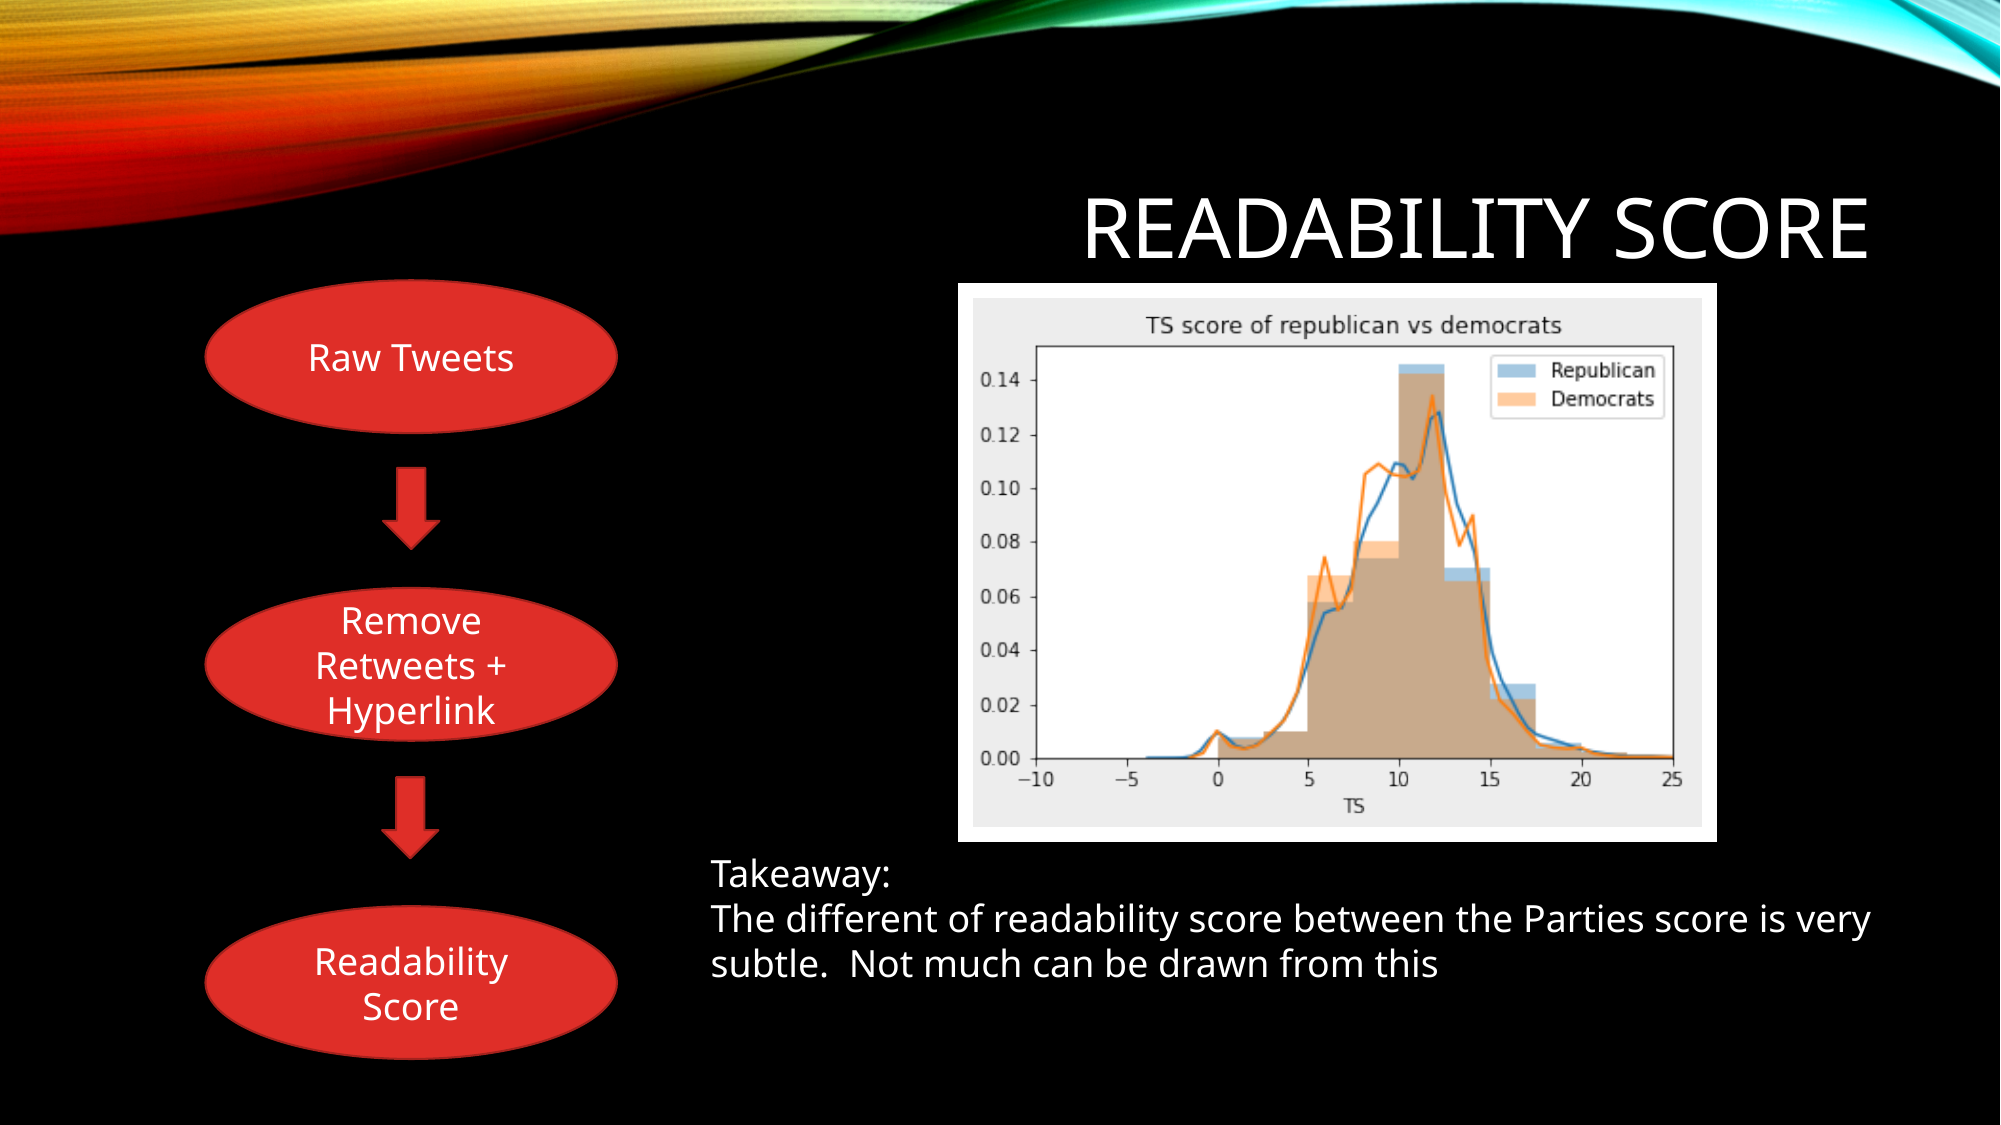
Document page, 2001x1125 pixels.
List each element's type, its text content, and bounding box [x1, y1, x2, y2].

picture [972, 297, 1703, 828]
text_box Takeaway: The different of readability score between the Parties score is very subtle. Not much can be drawn from this [695, 842, 1942, 992]
text_box Raw Tweets [204, 279, 618, 435]
text_box [382, 466, 441, 550]
title Readability Score [474, 125, 1888, 338]
text_box [381, 776, 440, 860]
text_box Readability Score [204, 905, 618, 1061]
picture [0, 0, 2000, 237]
text_box Remove Retweets + Hyperlink [204, 586, 618, 742]
